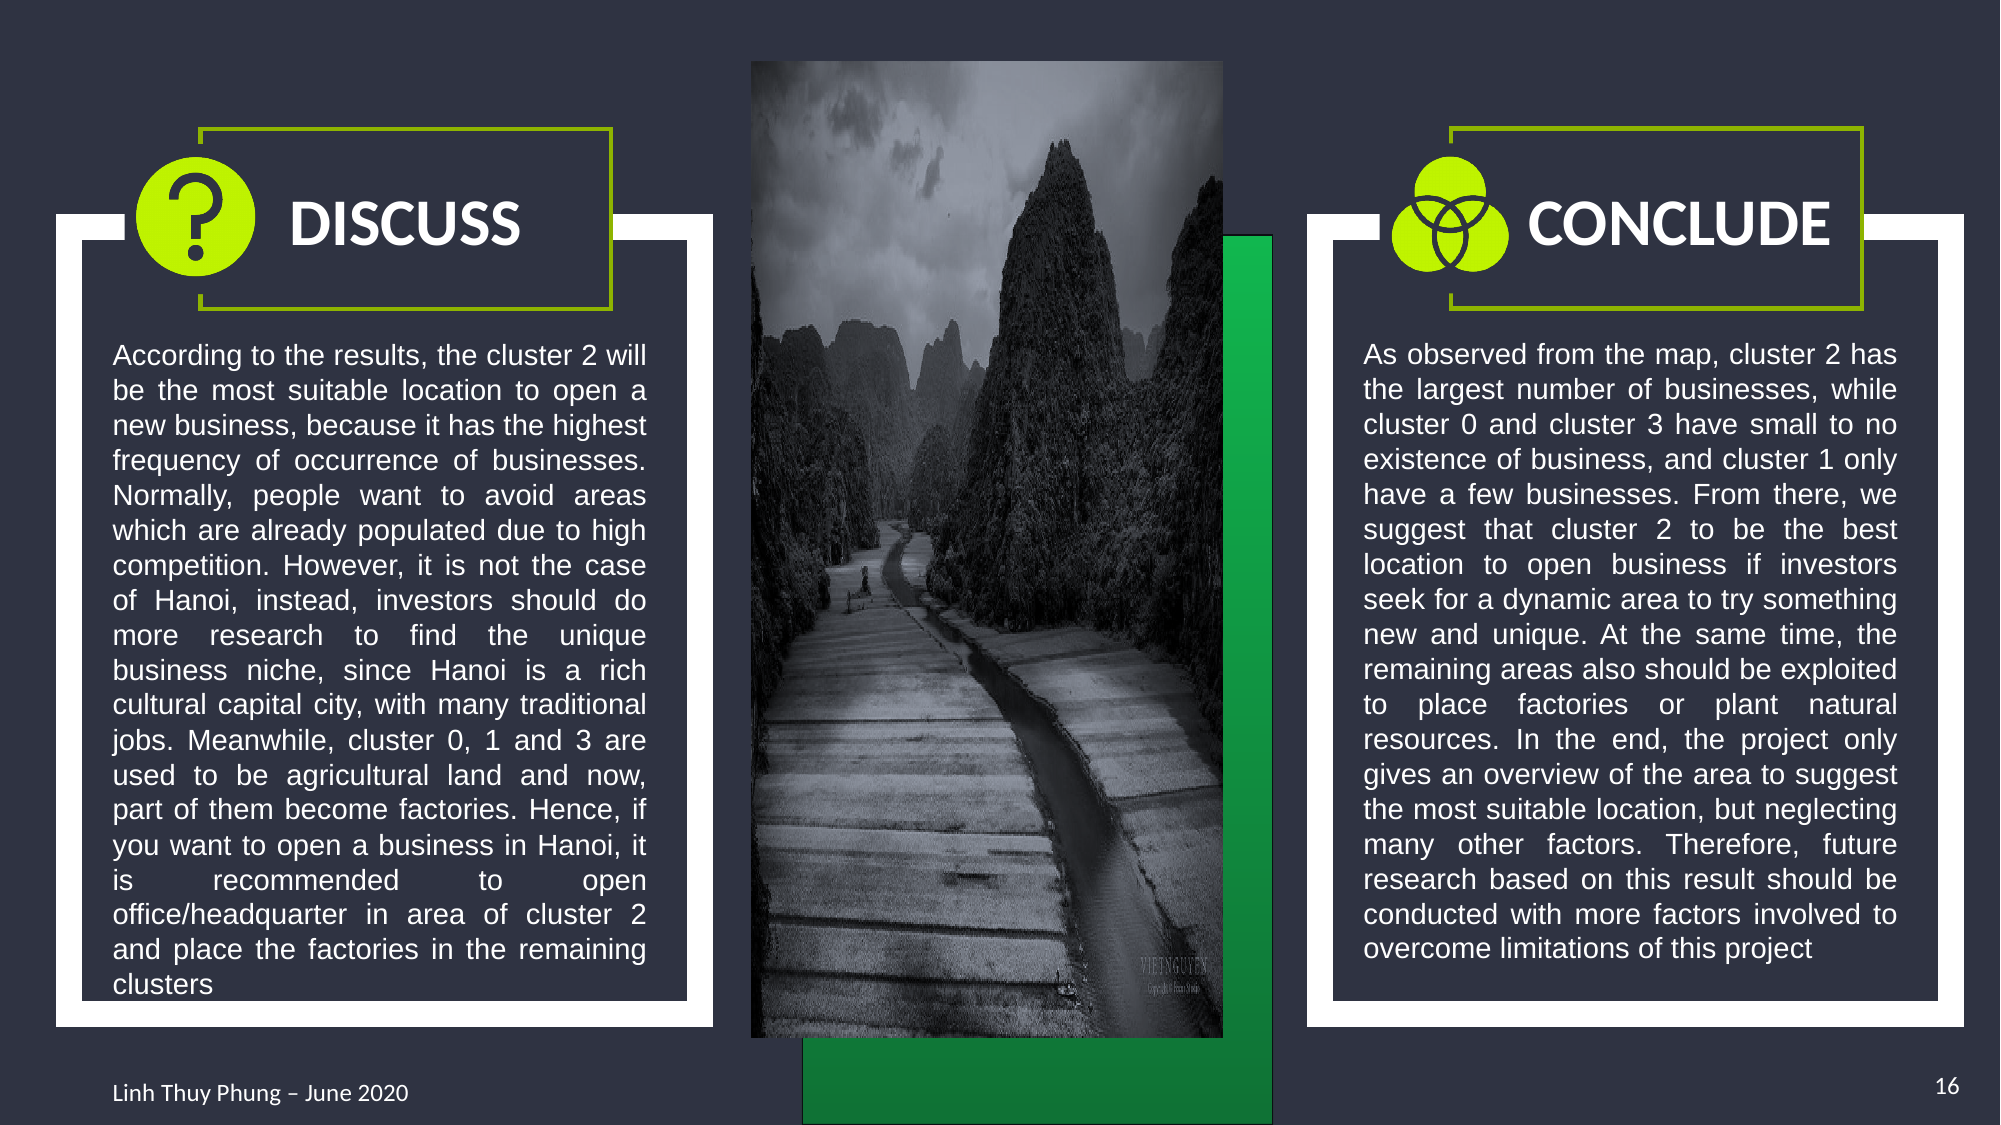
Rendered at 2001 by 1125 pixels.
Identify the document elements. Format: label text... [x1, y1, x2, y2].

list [120, 141, 271, 292]
text_box DISCUSS [199, 128, 612, 310]
footer Linh Thuy Phung – June 2020 [97, 1061, 773, 1121]
picture [1366, 130, 1534, 297]
text_box According to the results, the cluster 2 will be the most suitable location to open a new business, because it has the highest frequency of occurrence of businesses. Normally, people want to avoid areas which are already populated due to high competition. However, it is not the case of Hanoi, instead, investors should do more research to find the unique business niche, since Hanoi is a rich cultural capital city, with many traditional jobs. Meanwhile, cluster 0, 1 and 3 are used to be agricultural land and now, part of them become factories. Hence, if you want to open a business in Hanoi, it is recommended to open office/headquarter in area of cluster 2 and place the factories in the remaining clusters [97, 328, 663, 1008]
text_box As observed from the map, cluster 2 has the largest number of businesses, while cluster 0 and cluster 3 have small to no existence of business, and cluster 1 only have a few businesses. From there, we suggest that cluster 2 to be the best location to open business if investors seek for a dynamic area to try something new and unique. At the same time, the remaining areas also should be exploited to place factories or plant natural resources. In the end, the project only gives an overview of the area to suggest the most suitable location, but neglecting many other factors. Therefore, future research based on this result should be conducted with more factors involved to overcome limitations of this project [1348, 328, 1914, 973]
text_box [1319, 226, 1952, 1015]
text_box [124, 143, 276, 295]
slide_number 16 [1894, 1050, 2000, 1118]
text_box CONCLUDE [1450, 127, 1863, 309]
text_box [68, 226, 701, 1015]
picture [750, 61, 1223, 1038]
